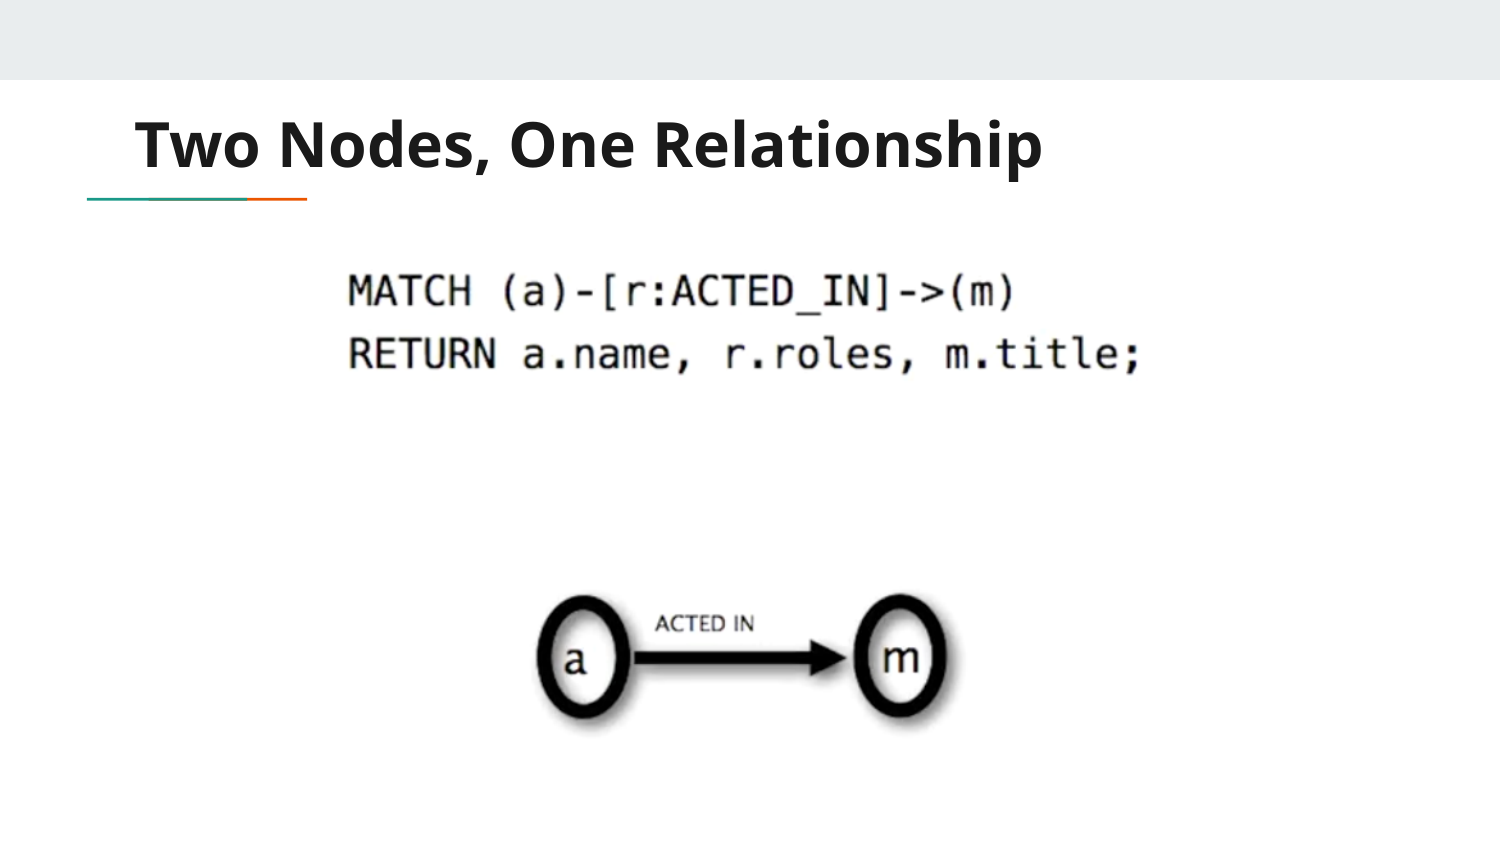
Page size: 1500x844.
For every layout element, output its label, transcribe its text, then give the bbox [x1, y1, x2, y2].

title Two Nodes, One Relationship [119, 89, 1381, 178]
picture [311, 245, 1239, 768]
